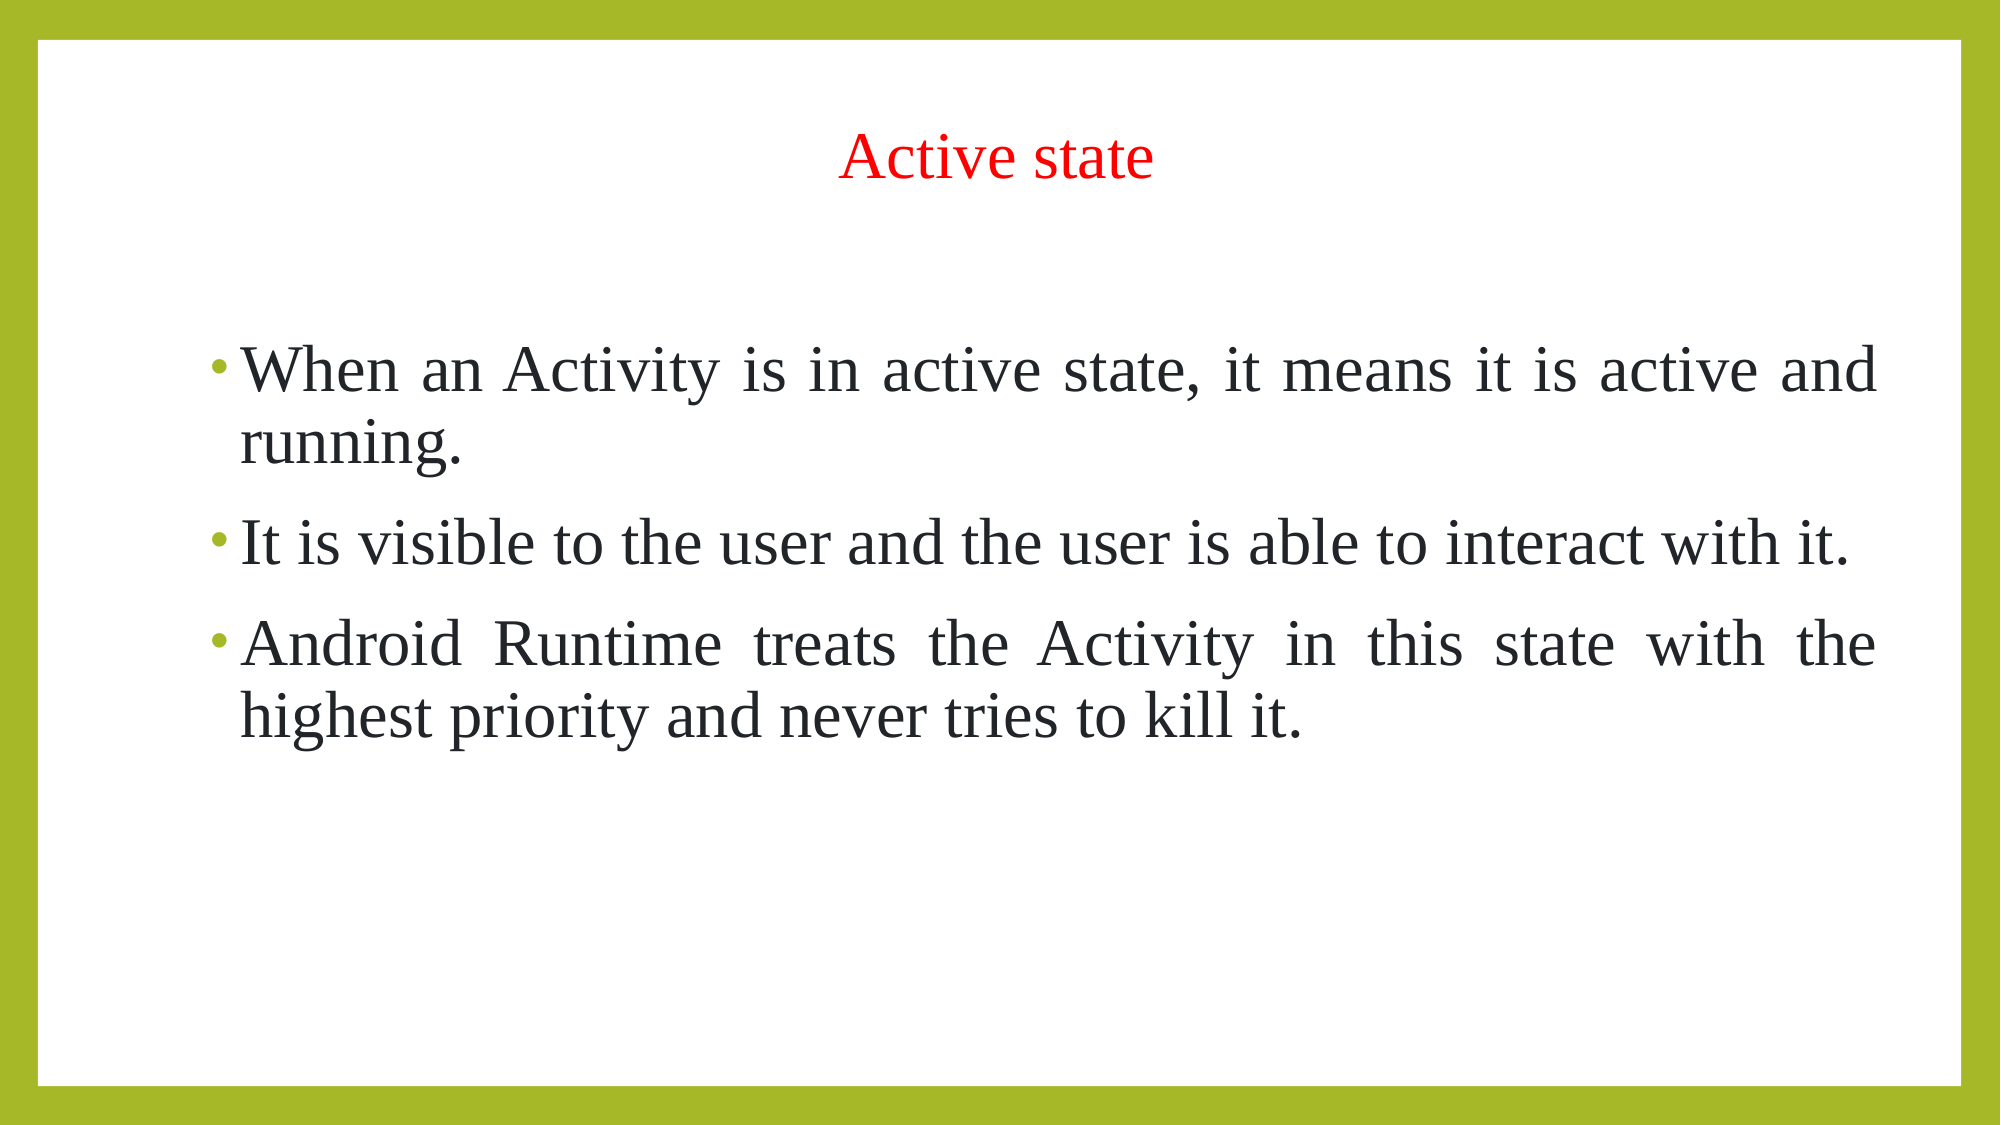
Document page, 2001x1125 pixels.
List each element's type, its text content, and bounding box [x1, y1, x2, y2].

list When an Activity is in active state, it means it is active and running. It is visible to the user and the user is able to interact with it. Android Runtime treats the Activity in this state with the highest priority and never tries to kill it. [187, 242, 1897, 1000]
title Active state [187, 99, 1808, 214]
